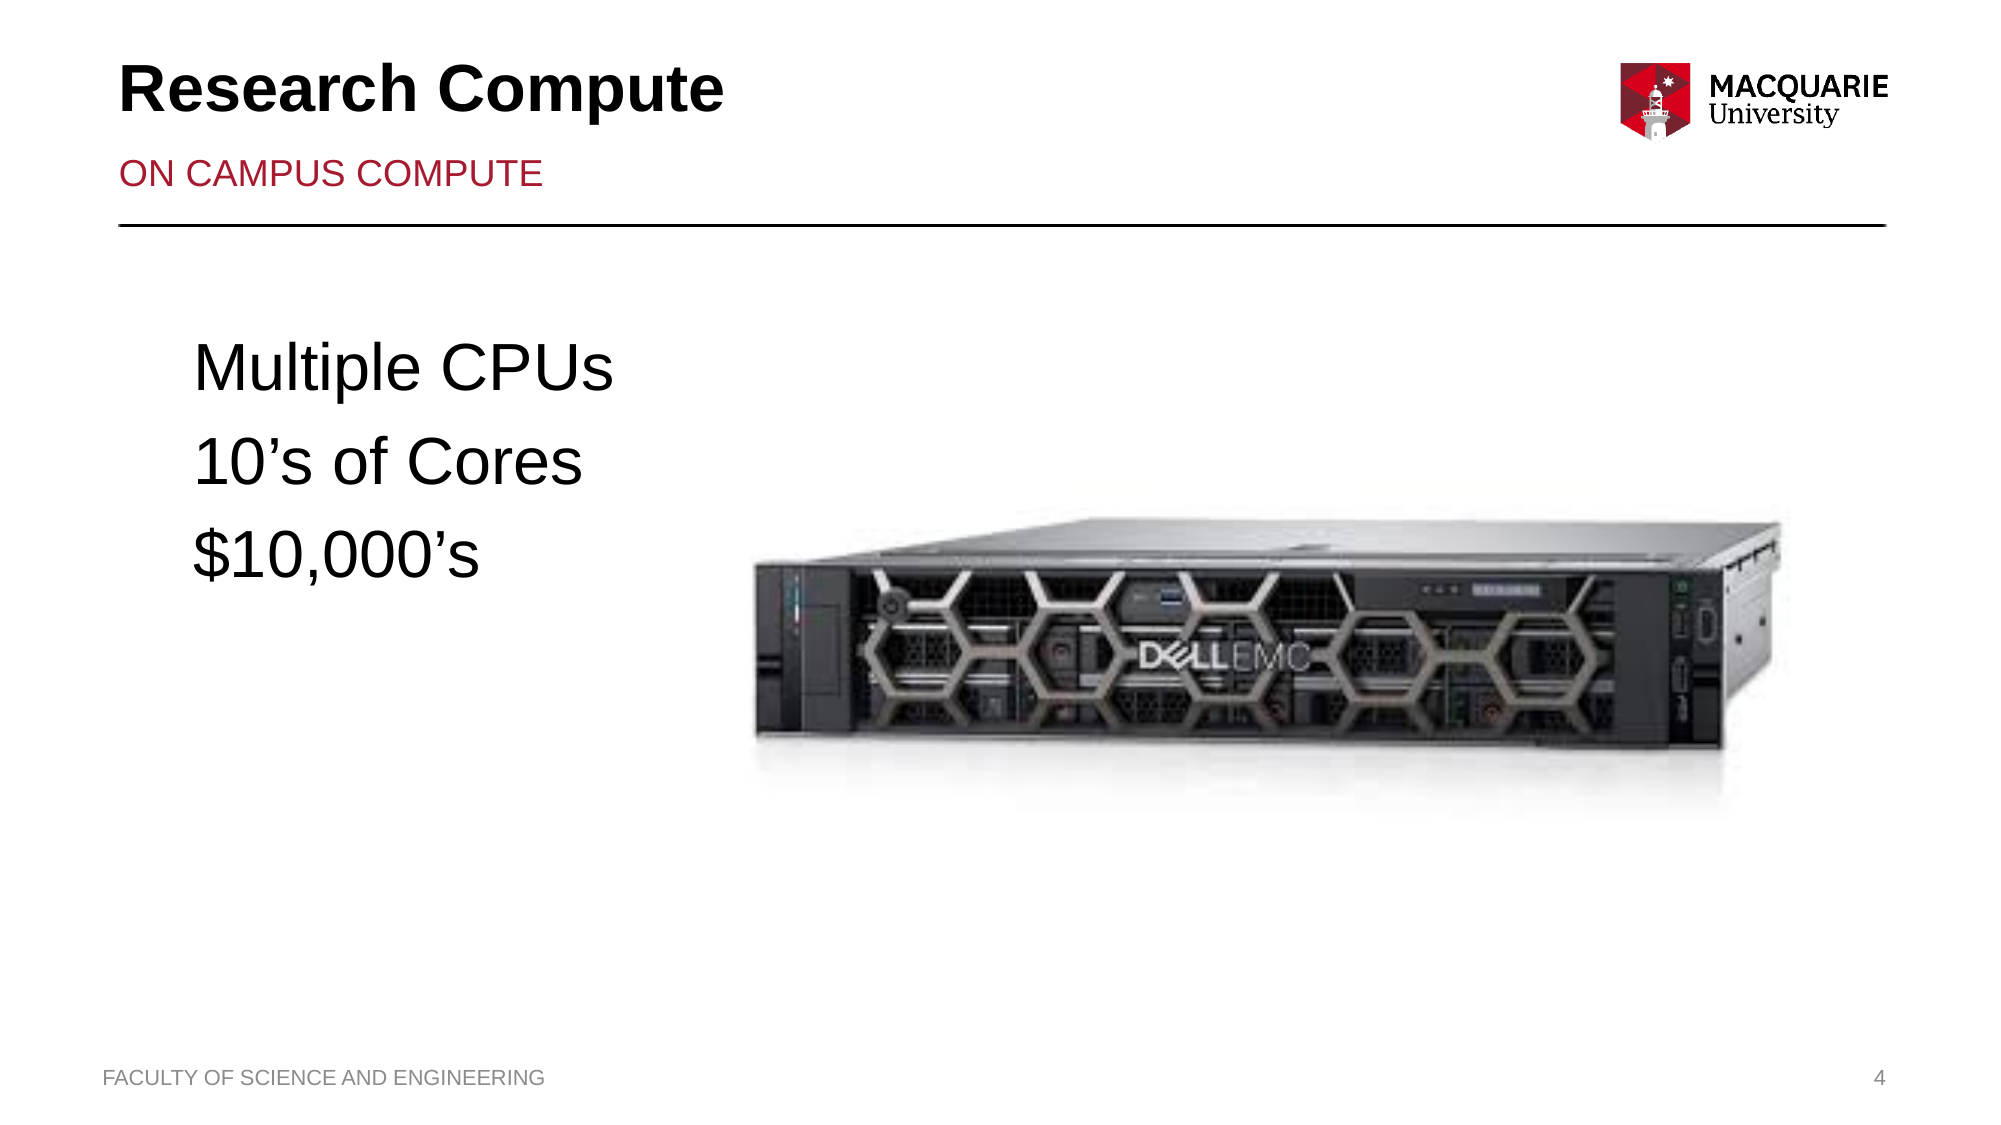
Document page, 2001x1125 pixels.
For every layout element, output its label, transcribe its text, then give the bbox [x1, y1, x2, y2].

slide_number 4 [1433, 1046, 1886, 1107]
picture [727, 433, 1806, 860]
footer FACULTY OF SCIENCE AND ENGINEERING [102, 1046, 985, 1107]
list On Campus Compute [118, 149, 1521, 213]
picture [1586, 35, 1922, 161]
list Multiple CPUs 10’s of Cores $10,000’s [118, 265, 1886, 1008]
title Research Compute [118, 45, 1507, 149]
